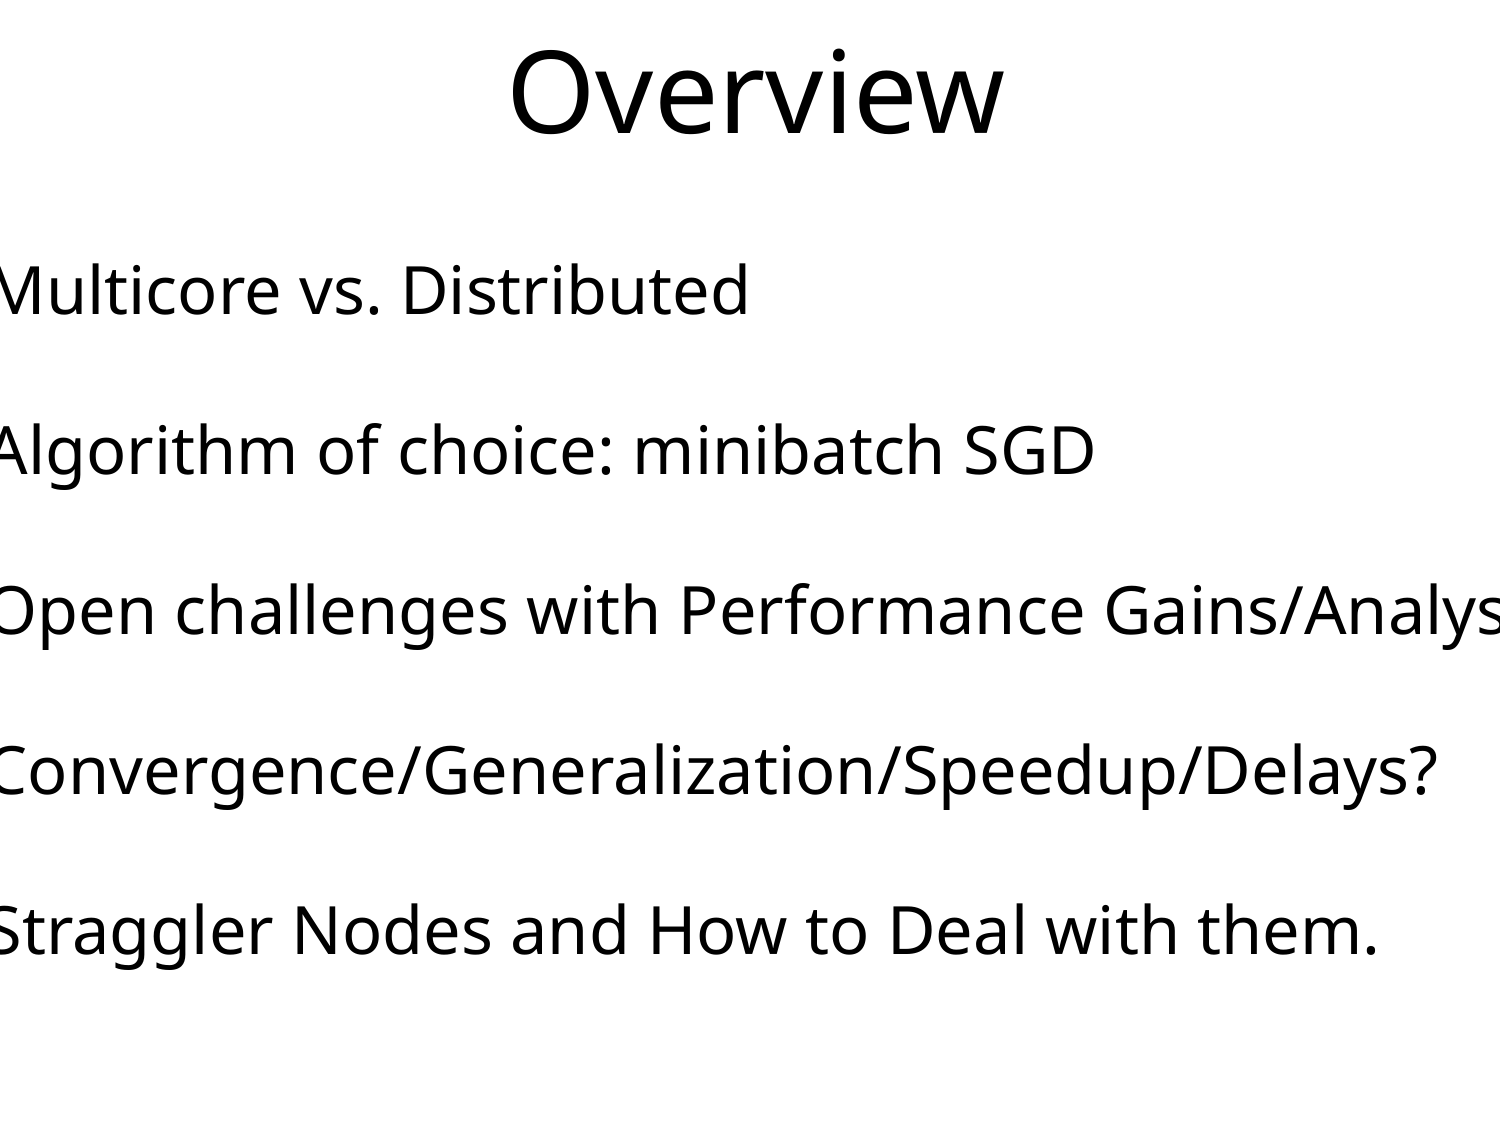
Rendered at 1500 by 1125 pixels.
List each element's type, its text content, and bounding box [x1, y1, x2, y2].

text_box Multicore vs. Distributed Algorithm of choice: minibatch SGD Open challenges with Performance Gains/Analysis Convergence/Generalization/Speedup/Delays? Straggler Nodes and How to Deal with them. [0, 160, 1500, 1125]
title Overview [6, 0, 1500, 160]
